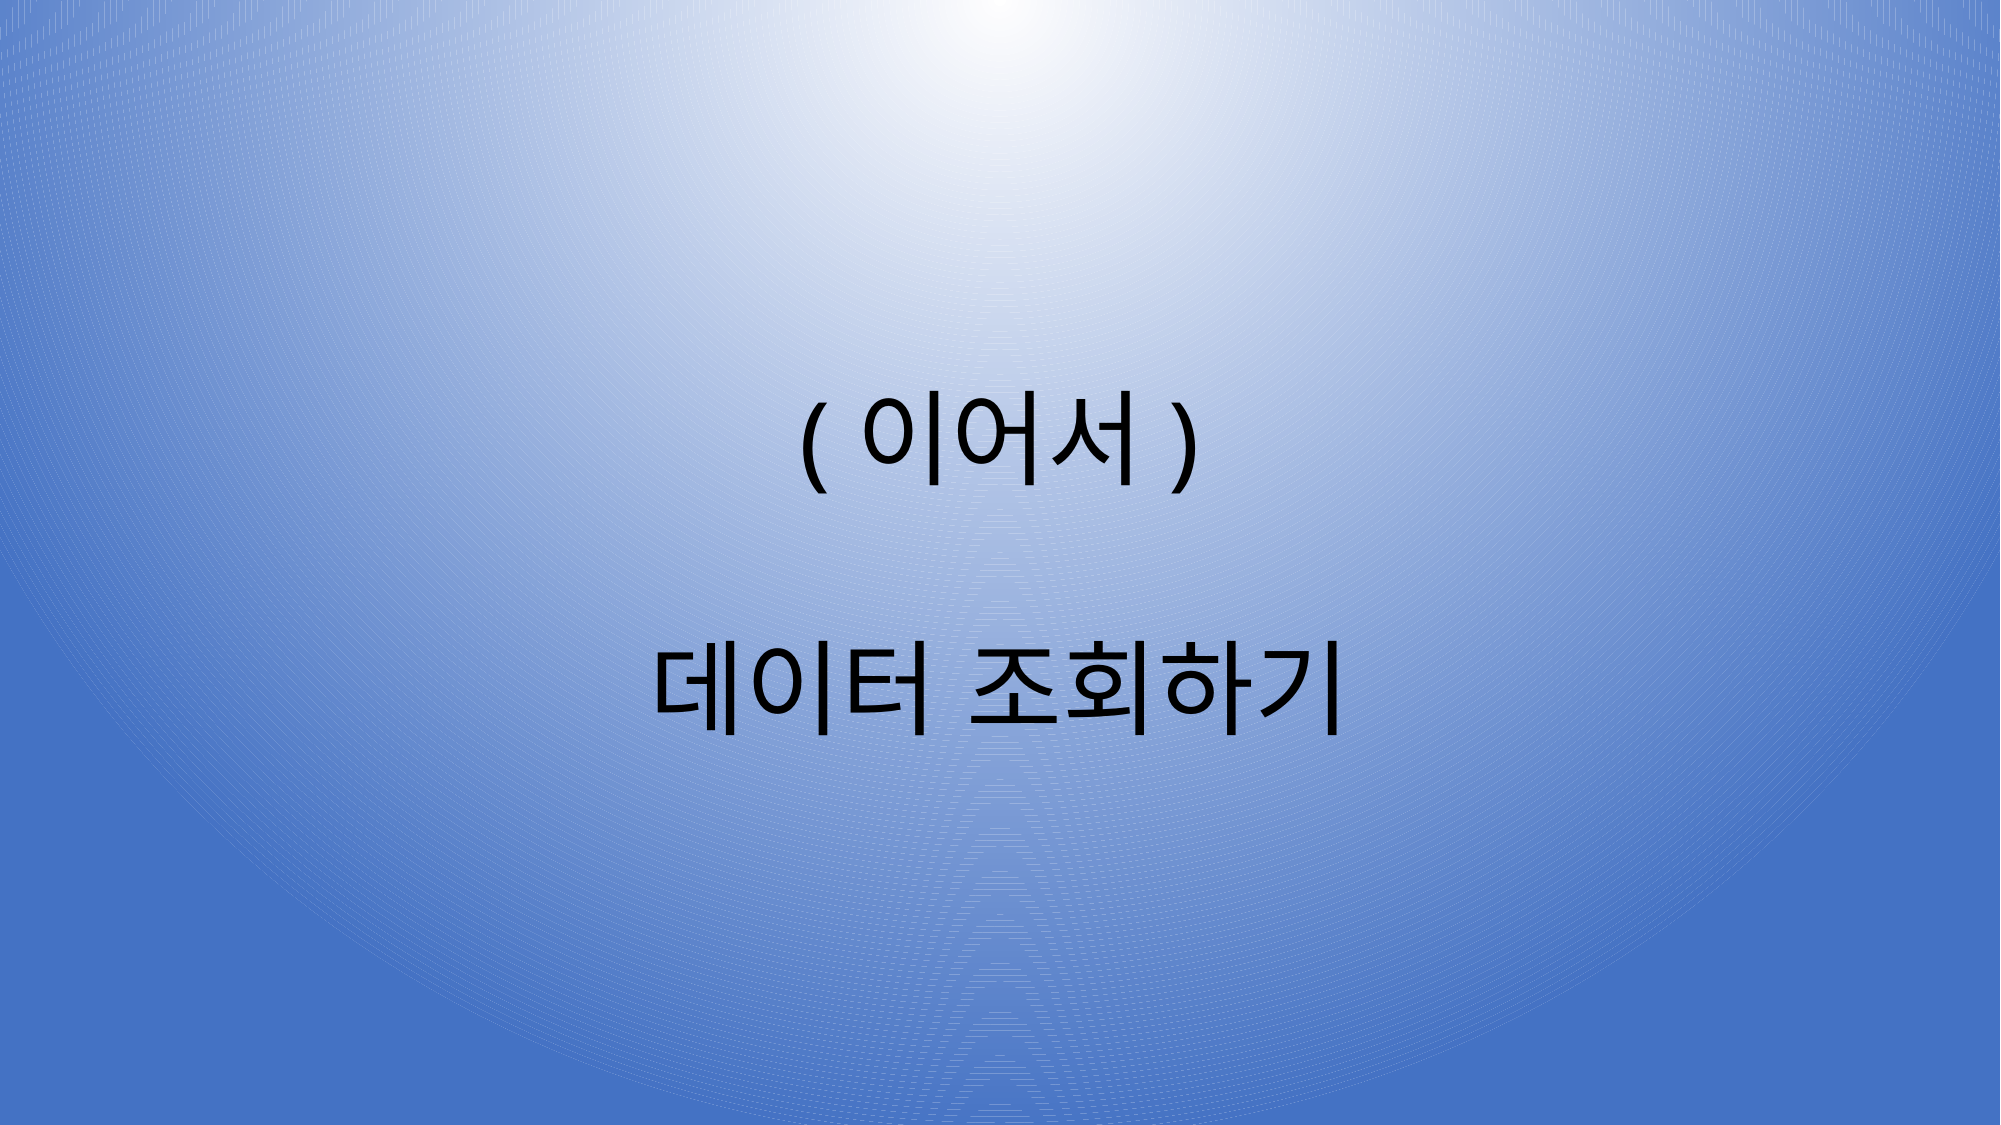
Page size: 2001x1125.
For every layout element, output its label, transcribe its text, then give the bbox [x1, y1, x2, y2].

text_box (이어서) 데이터 조회하기 [443, 365, 1557, 756]
